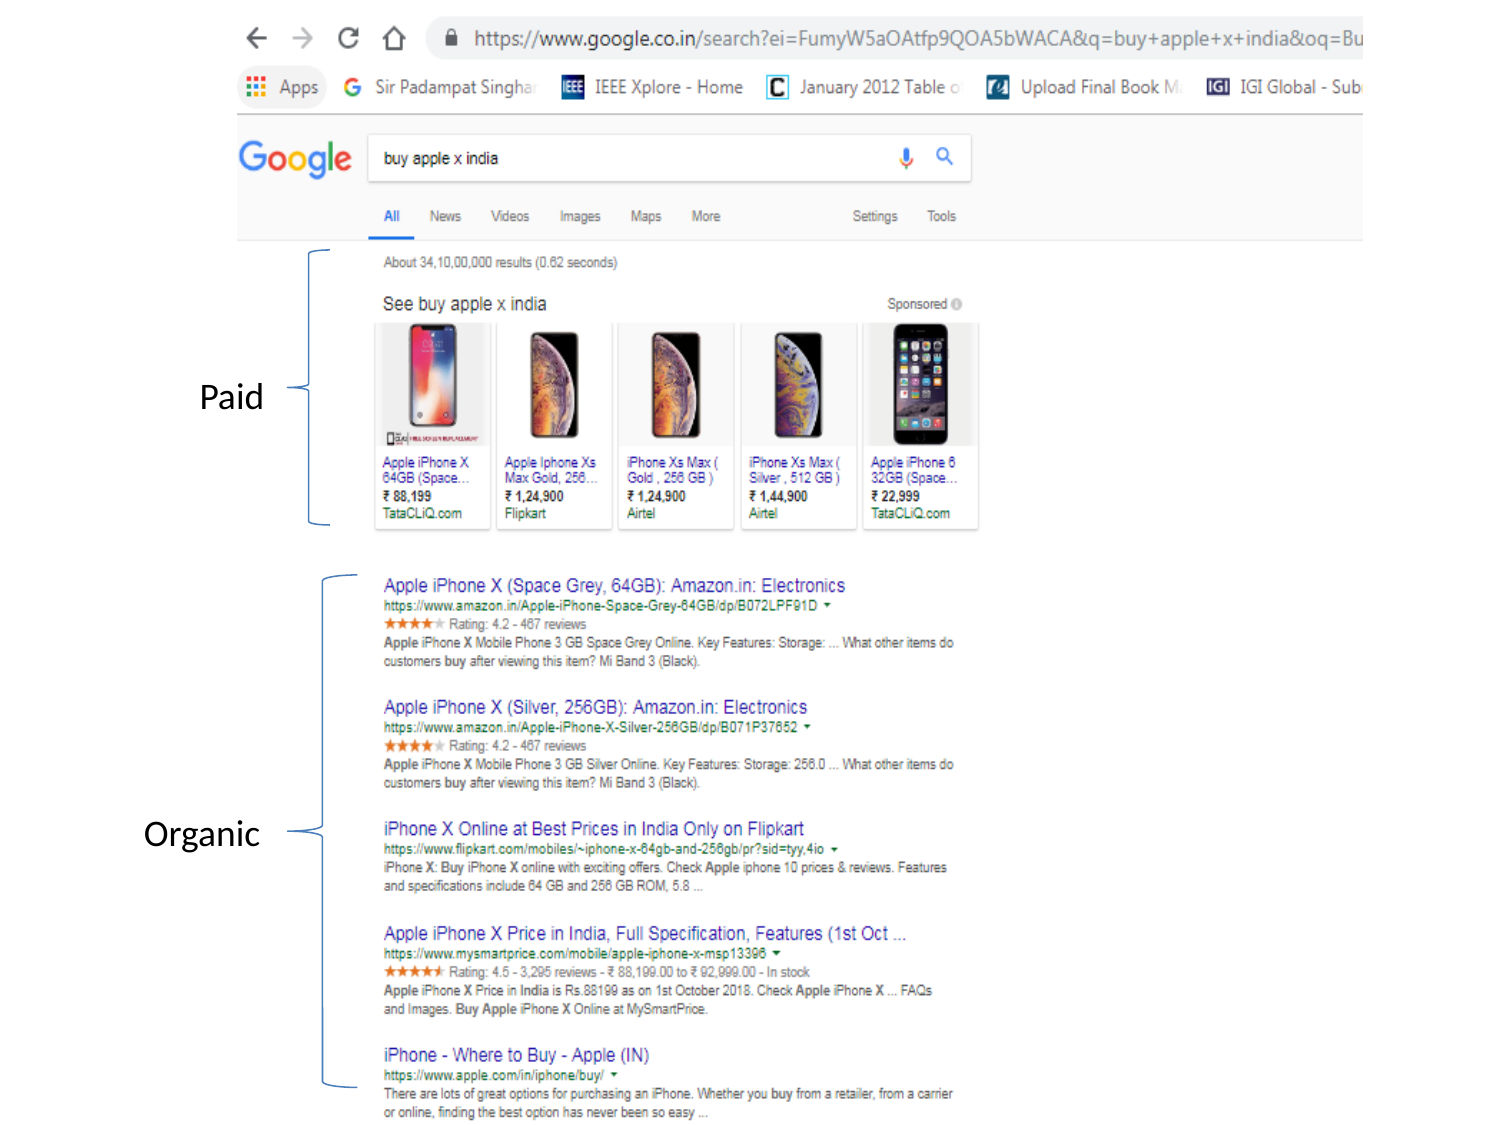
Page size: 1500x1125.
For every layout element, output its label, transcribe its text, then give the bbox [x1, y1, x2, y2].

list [237, 12, 1363, 1125]
text_box Paid [99, 364, 232, 425]
text_box Organic [87, 801, 232, 862]
